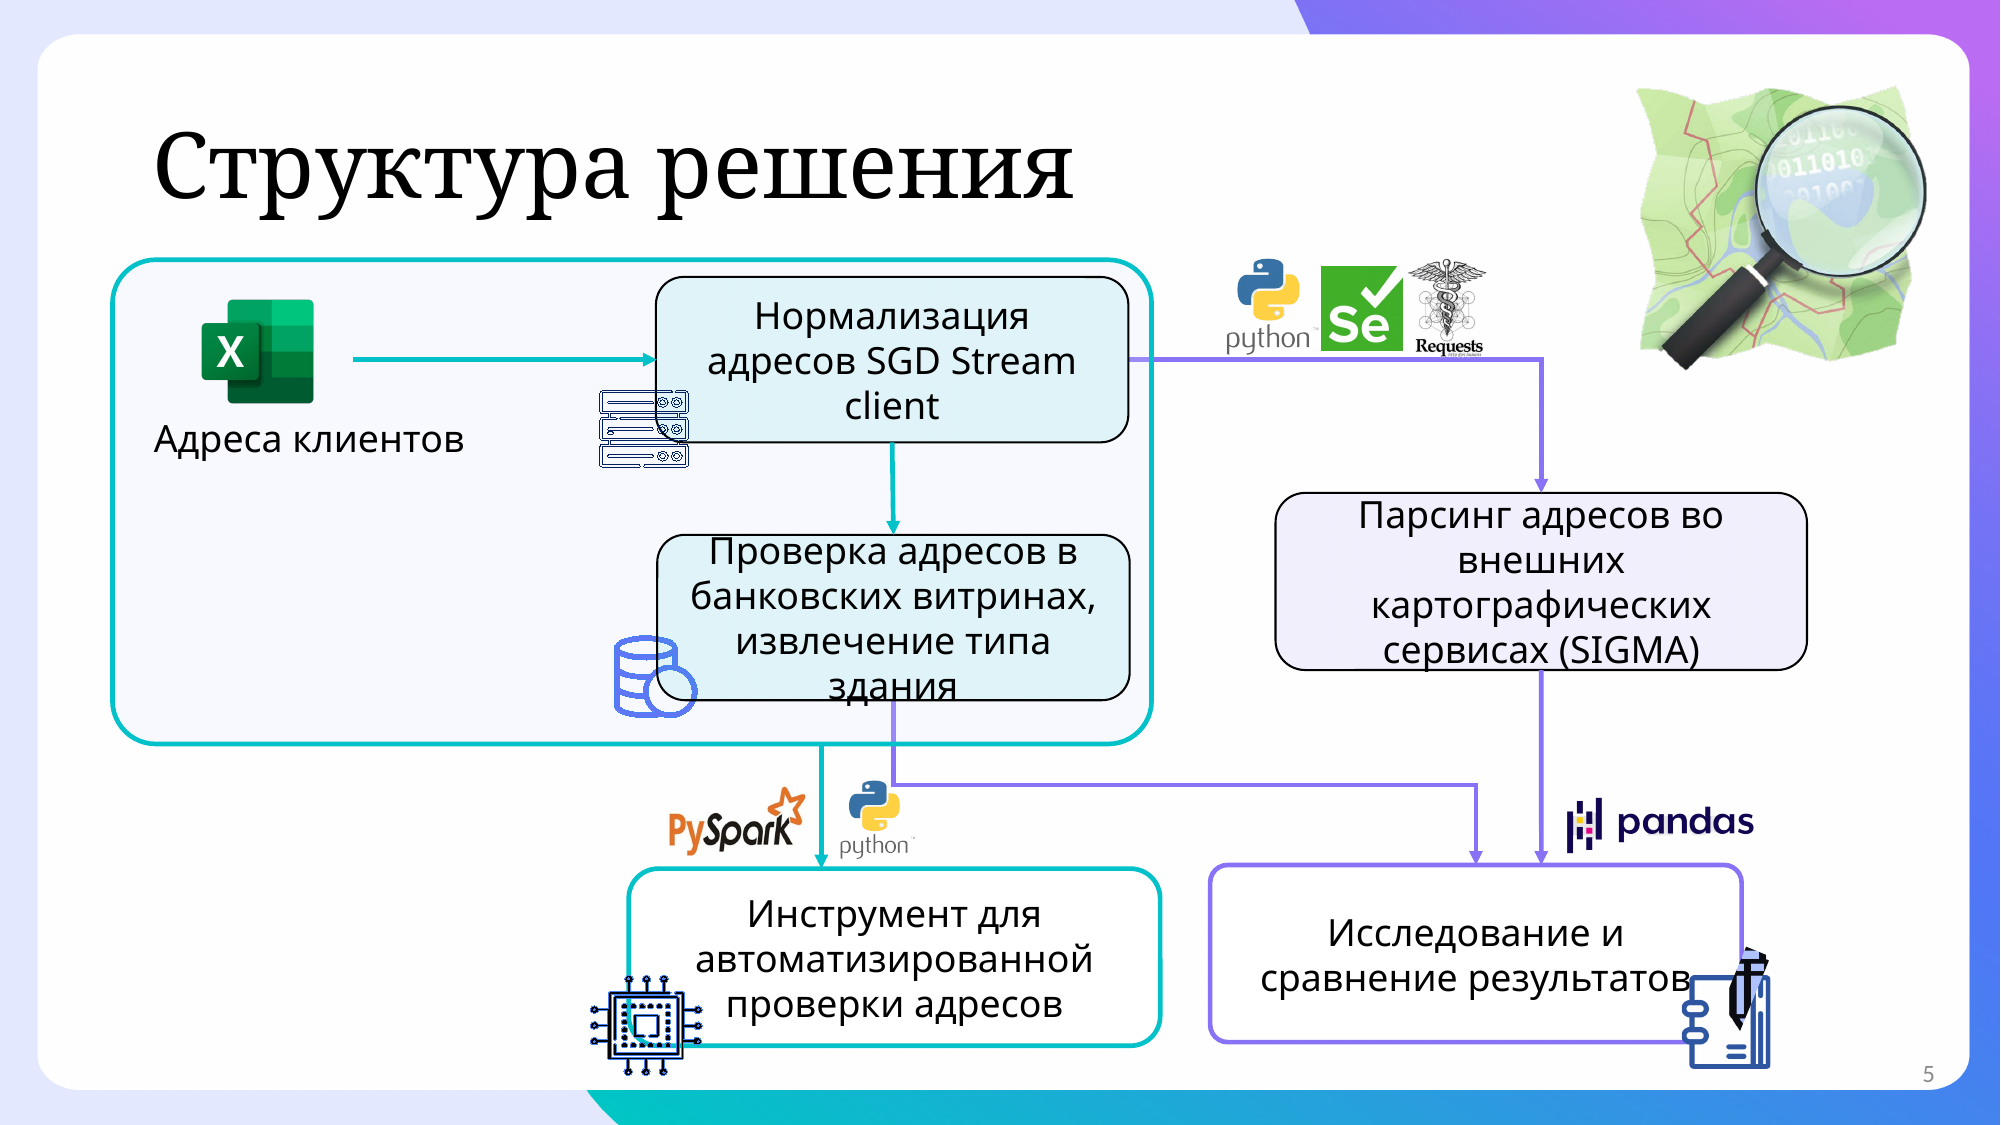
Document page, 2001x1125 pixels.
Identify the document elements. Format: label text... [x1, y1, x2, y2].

text_box [614, 635, 695, 718]
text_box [1128, 359, 1542, 493]
picture [0, 0, 2000, 1125]
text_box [590, 975, 703, 1076]
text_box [1102, 491, 1268, 1074]
text_box Исследование и сравнение результатов [1268, 863, 1743, 1044]
slide_number 5 [1500, 1042, 1950, 1103]
text_box [1712, 946, 1771, 1039]
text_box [599, 390, 689, 468]
text_box Парсинг адресов во внешних картографических сервисах (SIGMA) [1274, 491, 1809, 672]
text_box Инструмент для автоматизированной проверки адресов [627, 867, 1102, 1047]
text_box Адреса клиентов [138, 408, 599, 468]
text_box [111, 258, 1153, 746]
text_box Проверка адресов в банковских витринах, извлечение типа здания [656, 533, 1102, 702]
title Структура решения [137, 59, 1863, 278]
text_box [1681, 975, 1771, 1069]
text_box Нормализация адресов SGD Stream client [654, 275, 1130, 444]
